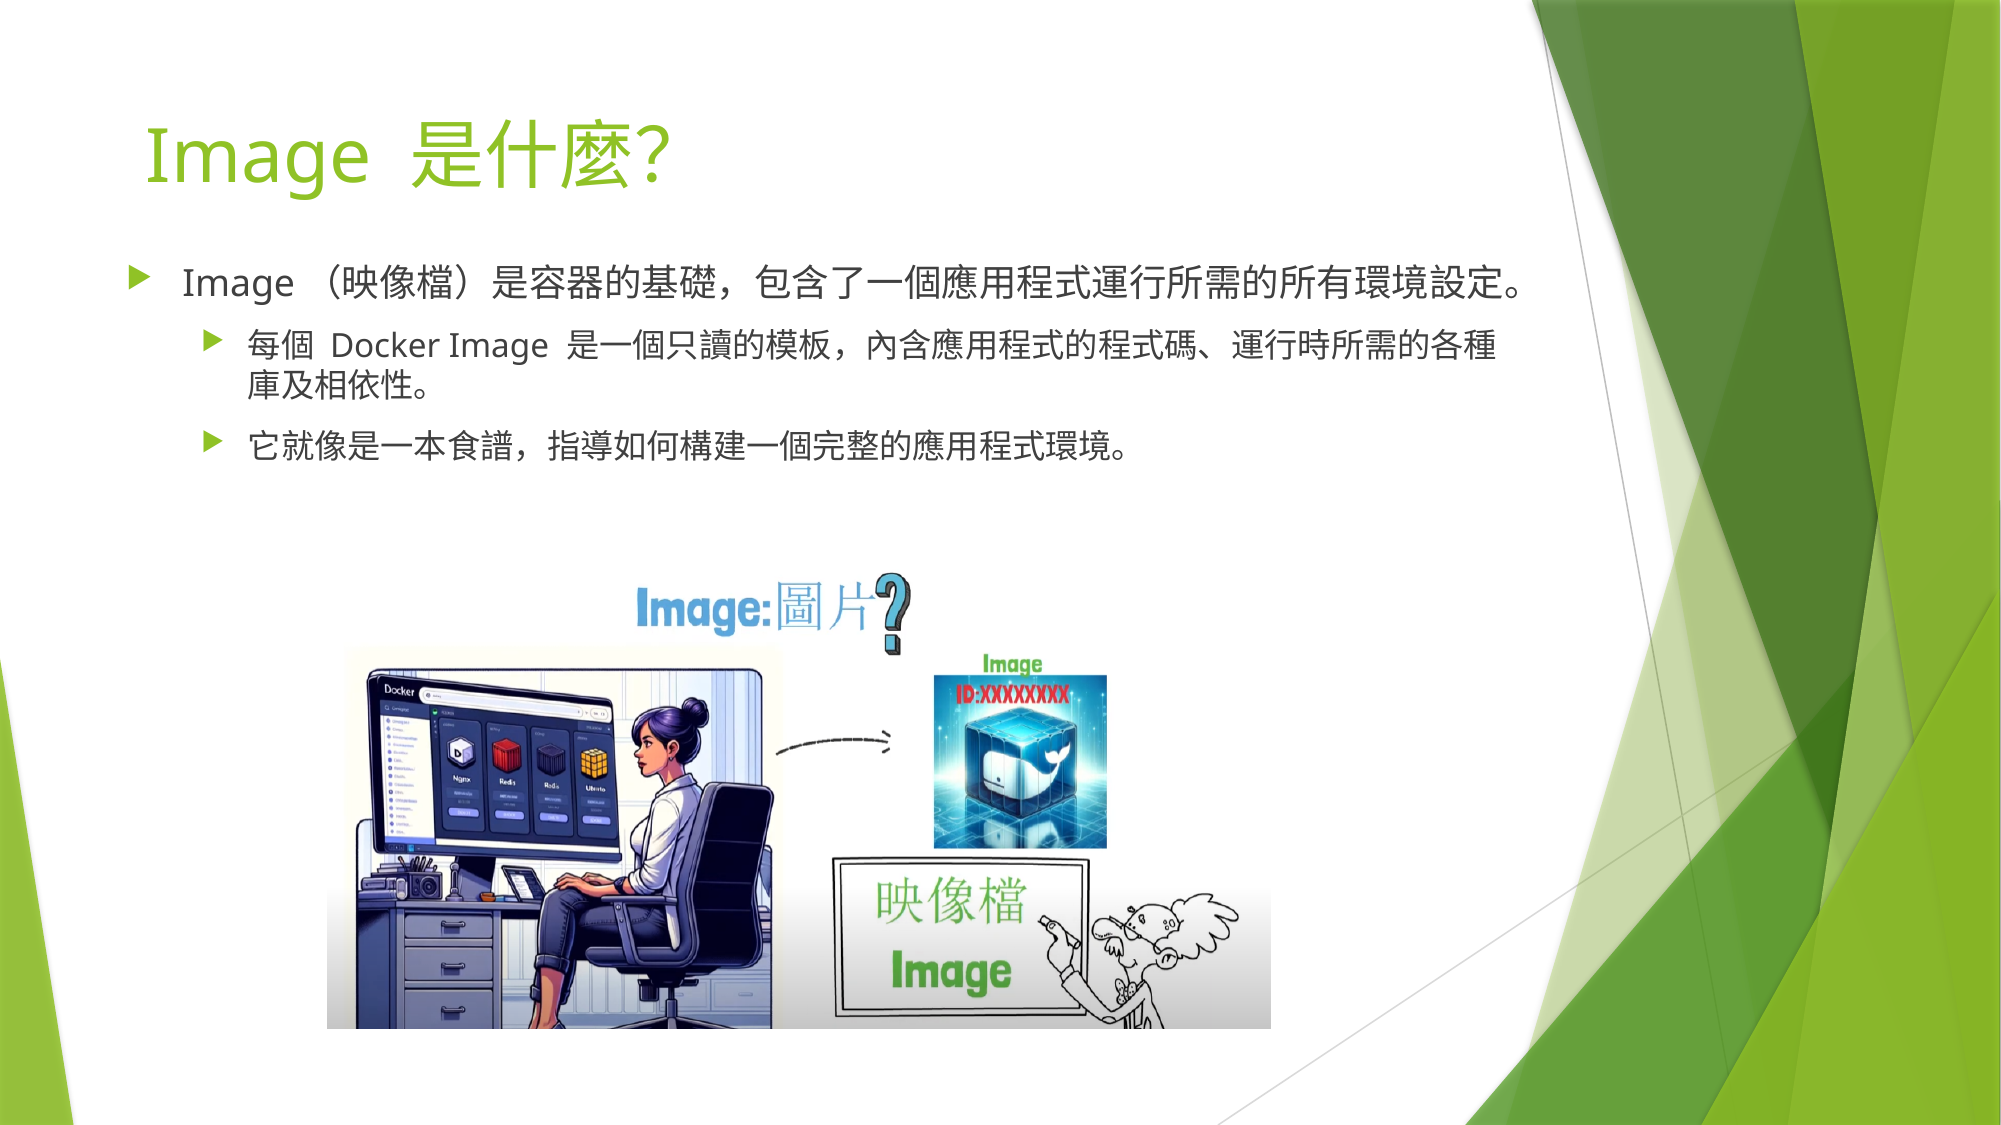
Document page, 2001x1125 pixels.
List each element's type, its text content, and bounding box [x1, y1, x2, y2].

picture [327, 568, 1271, 1030]
list Image（映像檔）是容器的基礎，包含了一個應用程式運行所需的所有環境設定。 每個 Docker Image 是一個只讀的模板，內含應用程式的程式碼、運行時所需的各種庫及相依性。 它就像是一本食譜，指導如何構建一個完整的應用程式環境。 [111, 251, 1522, 888]
title Image 是什麼？ [111, 99, 1522, 251]
